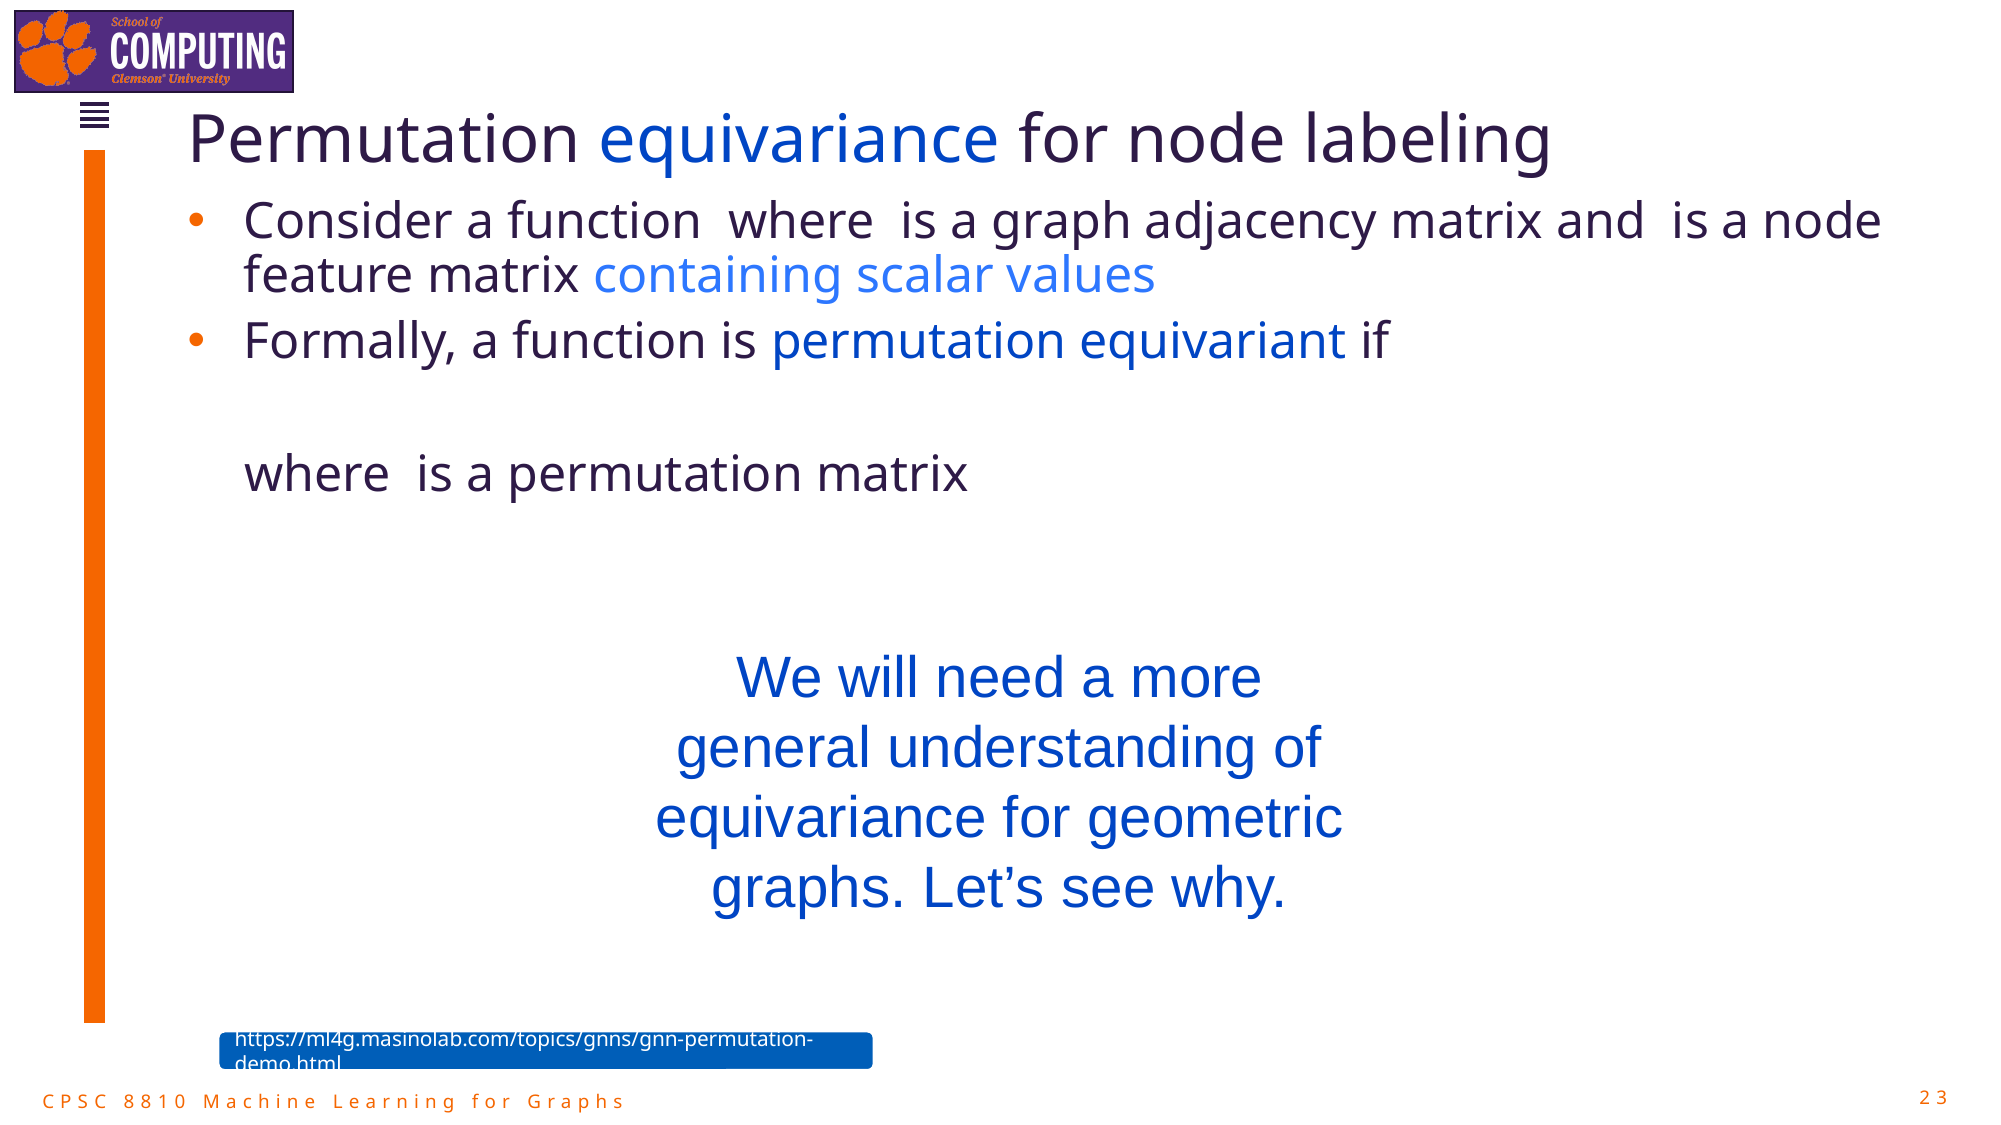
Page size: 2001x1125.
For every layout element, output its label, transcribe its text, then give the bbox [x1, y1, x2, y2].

text_box We will need a more general understanding of equivariance for geometric graphs. Let’s see why. [617, 632, 1383, 927]
title Permutation equivariance for node labeling [187, 104, 1913, 178]
text_box https://ml4g.masinolab.com/topics/gnns/gnn-permutation-demo.html [216, 1029, 876, 1073]
picture [18, 10, 285, 86]
